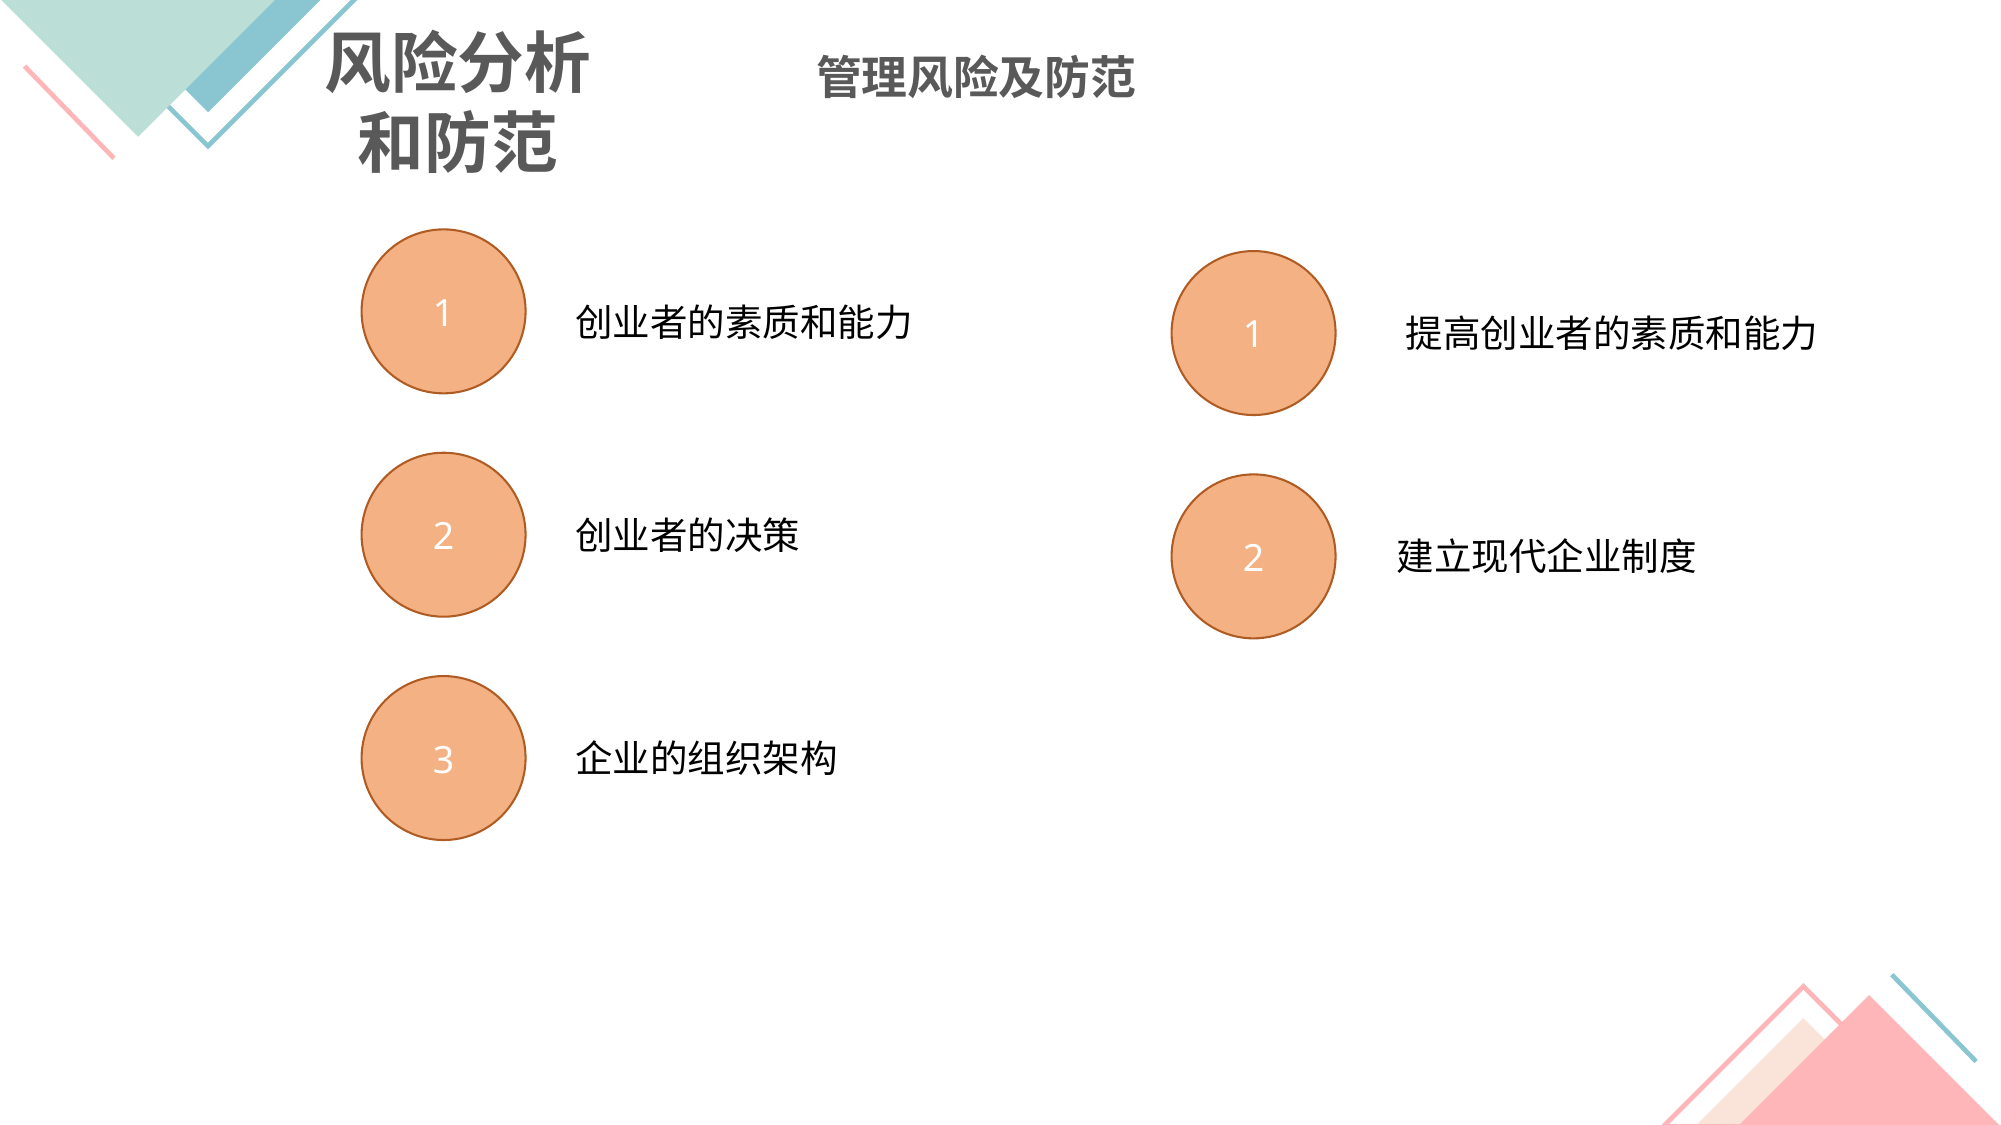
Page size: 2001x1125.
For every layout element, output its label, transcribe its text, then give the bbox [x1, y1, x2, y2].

text_box 2 [1170, 473, 1337, 640]
text_box 1 [1170, 250, 1337, 417]
text_box 3 [360, 675, 527, 842]
text_box 建立现代企业制度 [1381, 526, 1849, 586]
text_box 风险分析和防范 [299, 13, 617, 189]
text_box 创业者的素质和能力 [560, 291, 988, 352]
text_box 1 [360, 228, 527, 395]
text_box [24, 0, 314, 159]
text_box 管理风险及防范 [764, 41, 1188, 112]
text_box 创业者的决策 [560, 504, 988, 565]
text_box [1704, 974, 1977, 1125]
text_box 2 [360, 451, 527, 618]
text_box 提高创业者的素质和能力 [1390, 302, 1858, 363]
text_box 企业的组织架构 [560, 727, 988, 788]
